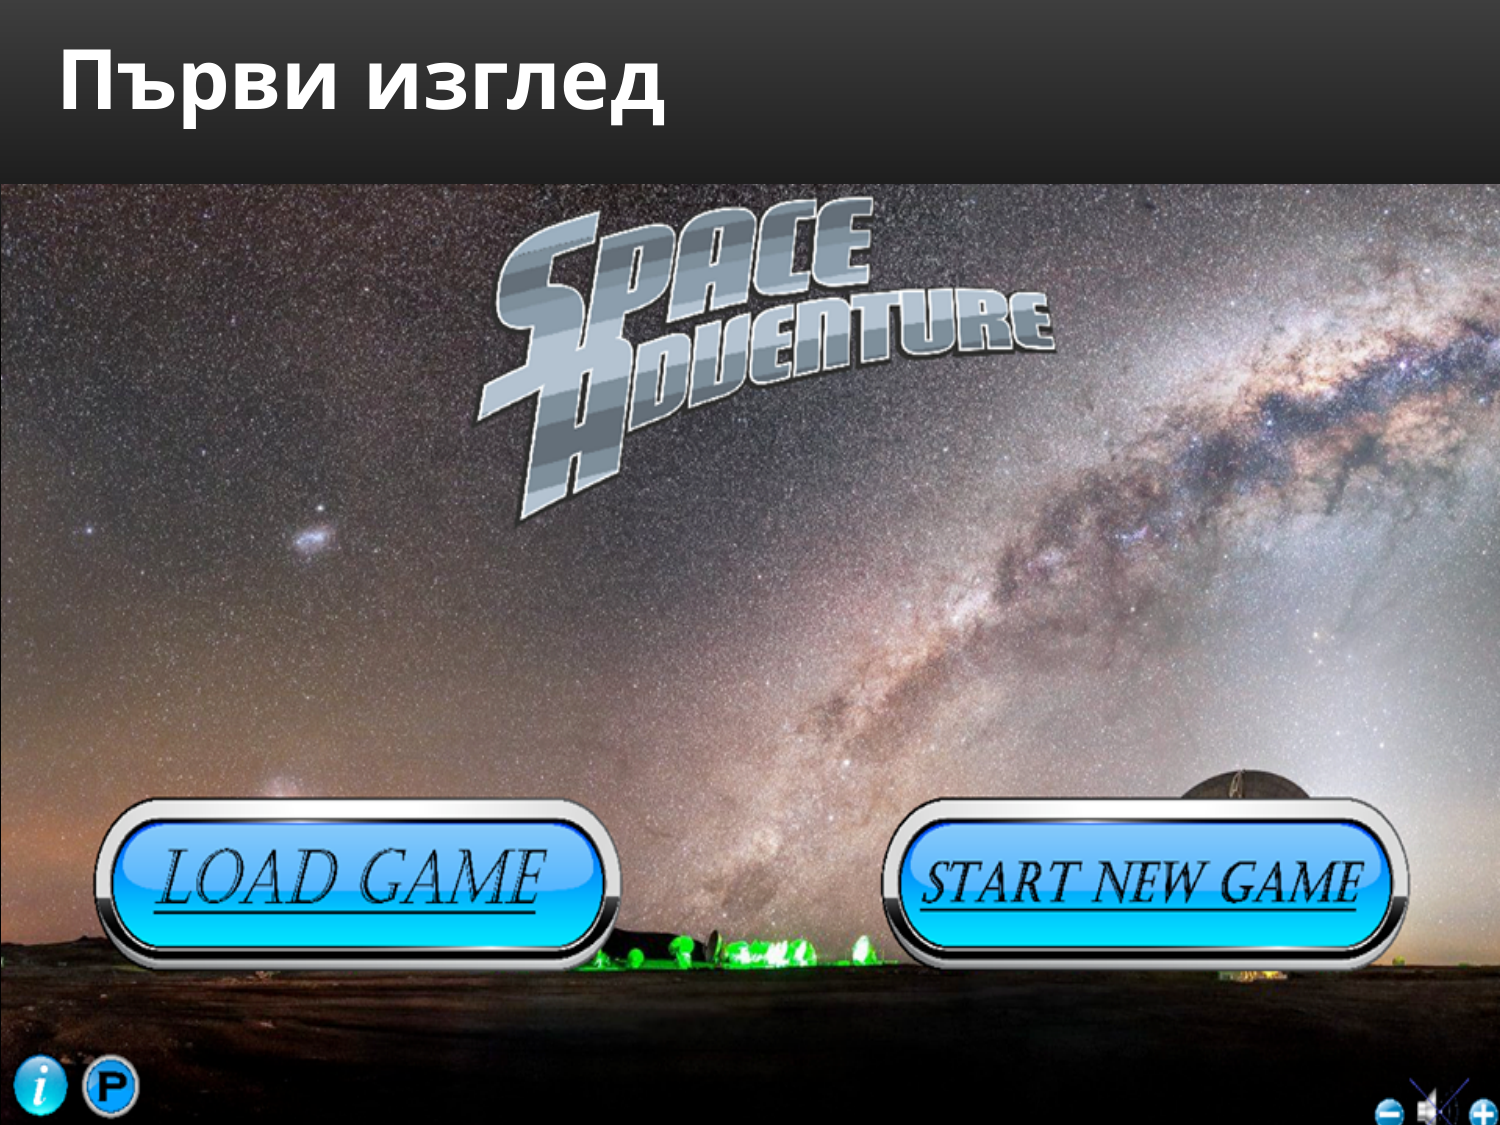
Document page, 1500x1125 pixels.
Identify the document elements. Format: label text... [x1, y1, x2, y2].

text_box Първи изглед [41, 19, 869, 134]
picture [0, 0, 1500, 1125]
